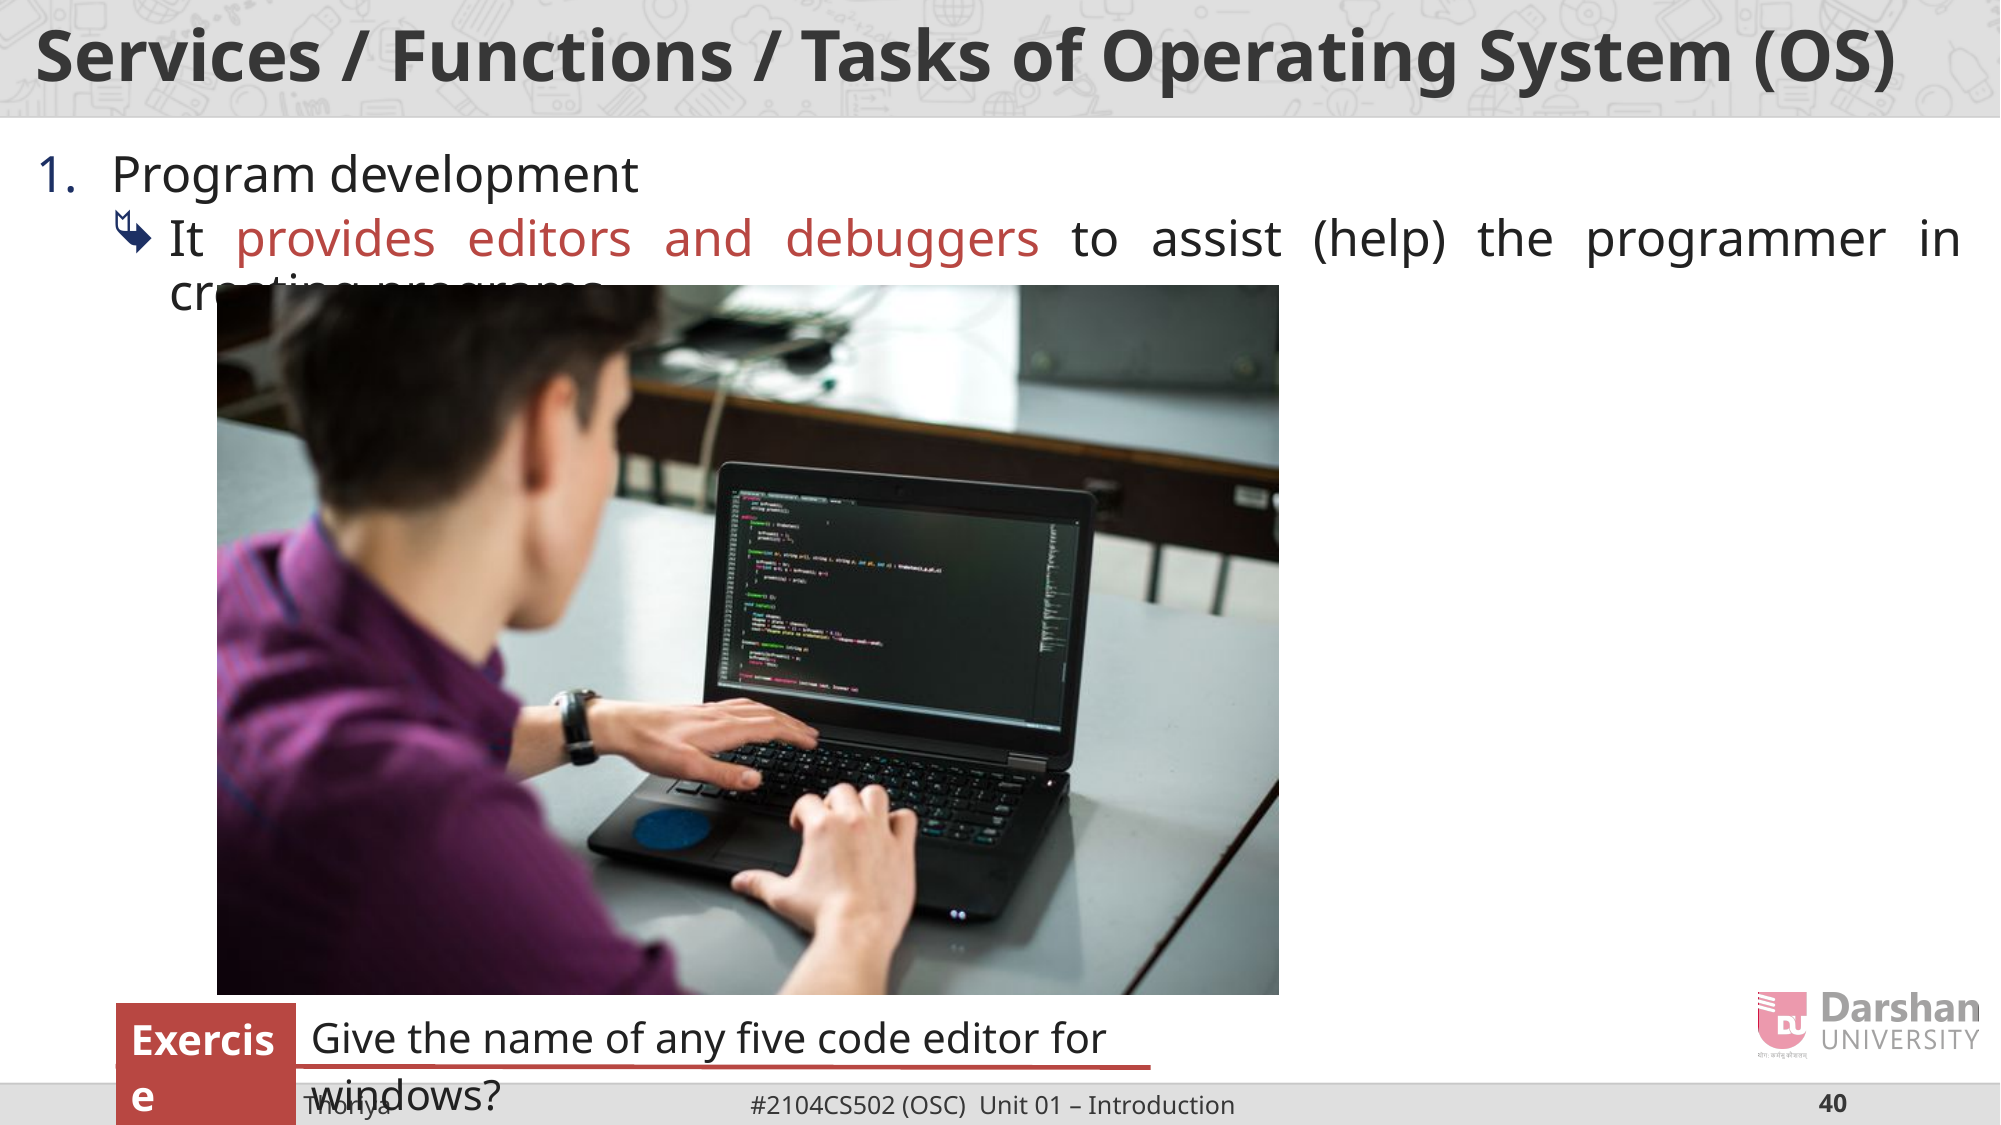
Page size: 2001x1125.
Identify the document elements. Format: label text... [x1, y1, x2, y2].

picture [217, 285, 1279, 995]
table_header Give the name of any five code editor for windows? [296, 1001, 1166, 1125]
list Program development It provides editors and debuggers to assist (help) the programmer in creating programs. [21, 141, 1979, 1059]
table_header Exercise [116, 1003, 296, 1066]
table_header Exercise [116, 1068, 296, 1125]
title Services / Functions / Tasks of Operating System (OS) [0, 0, 2000, 117]
